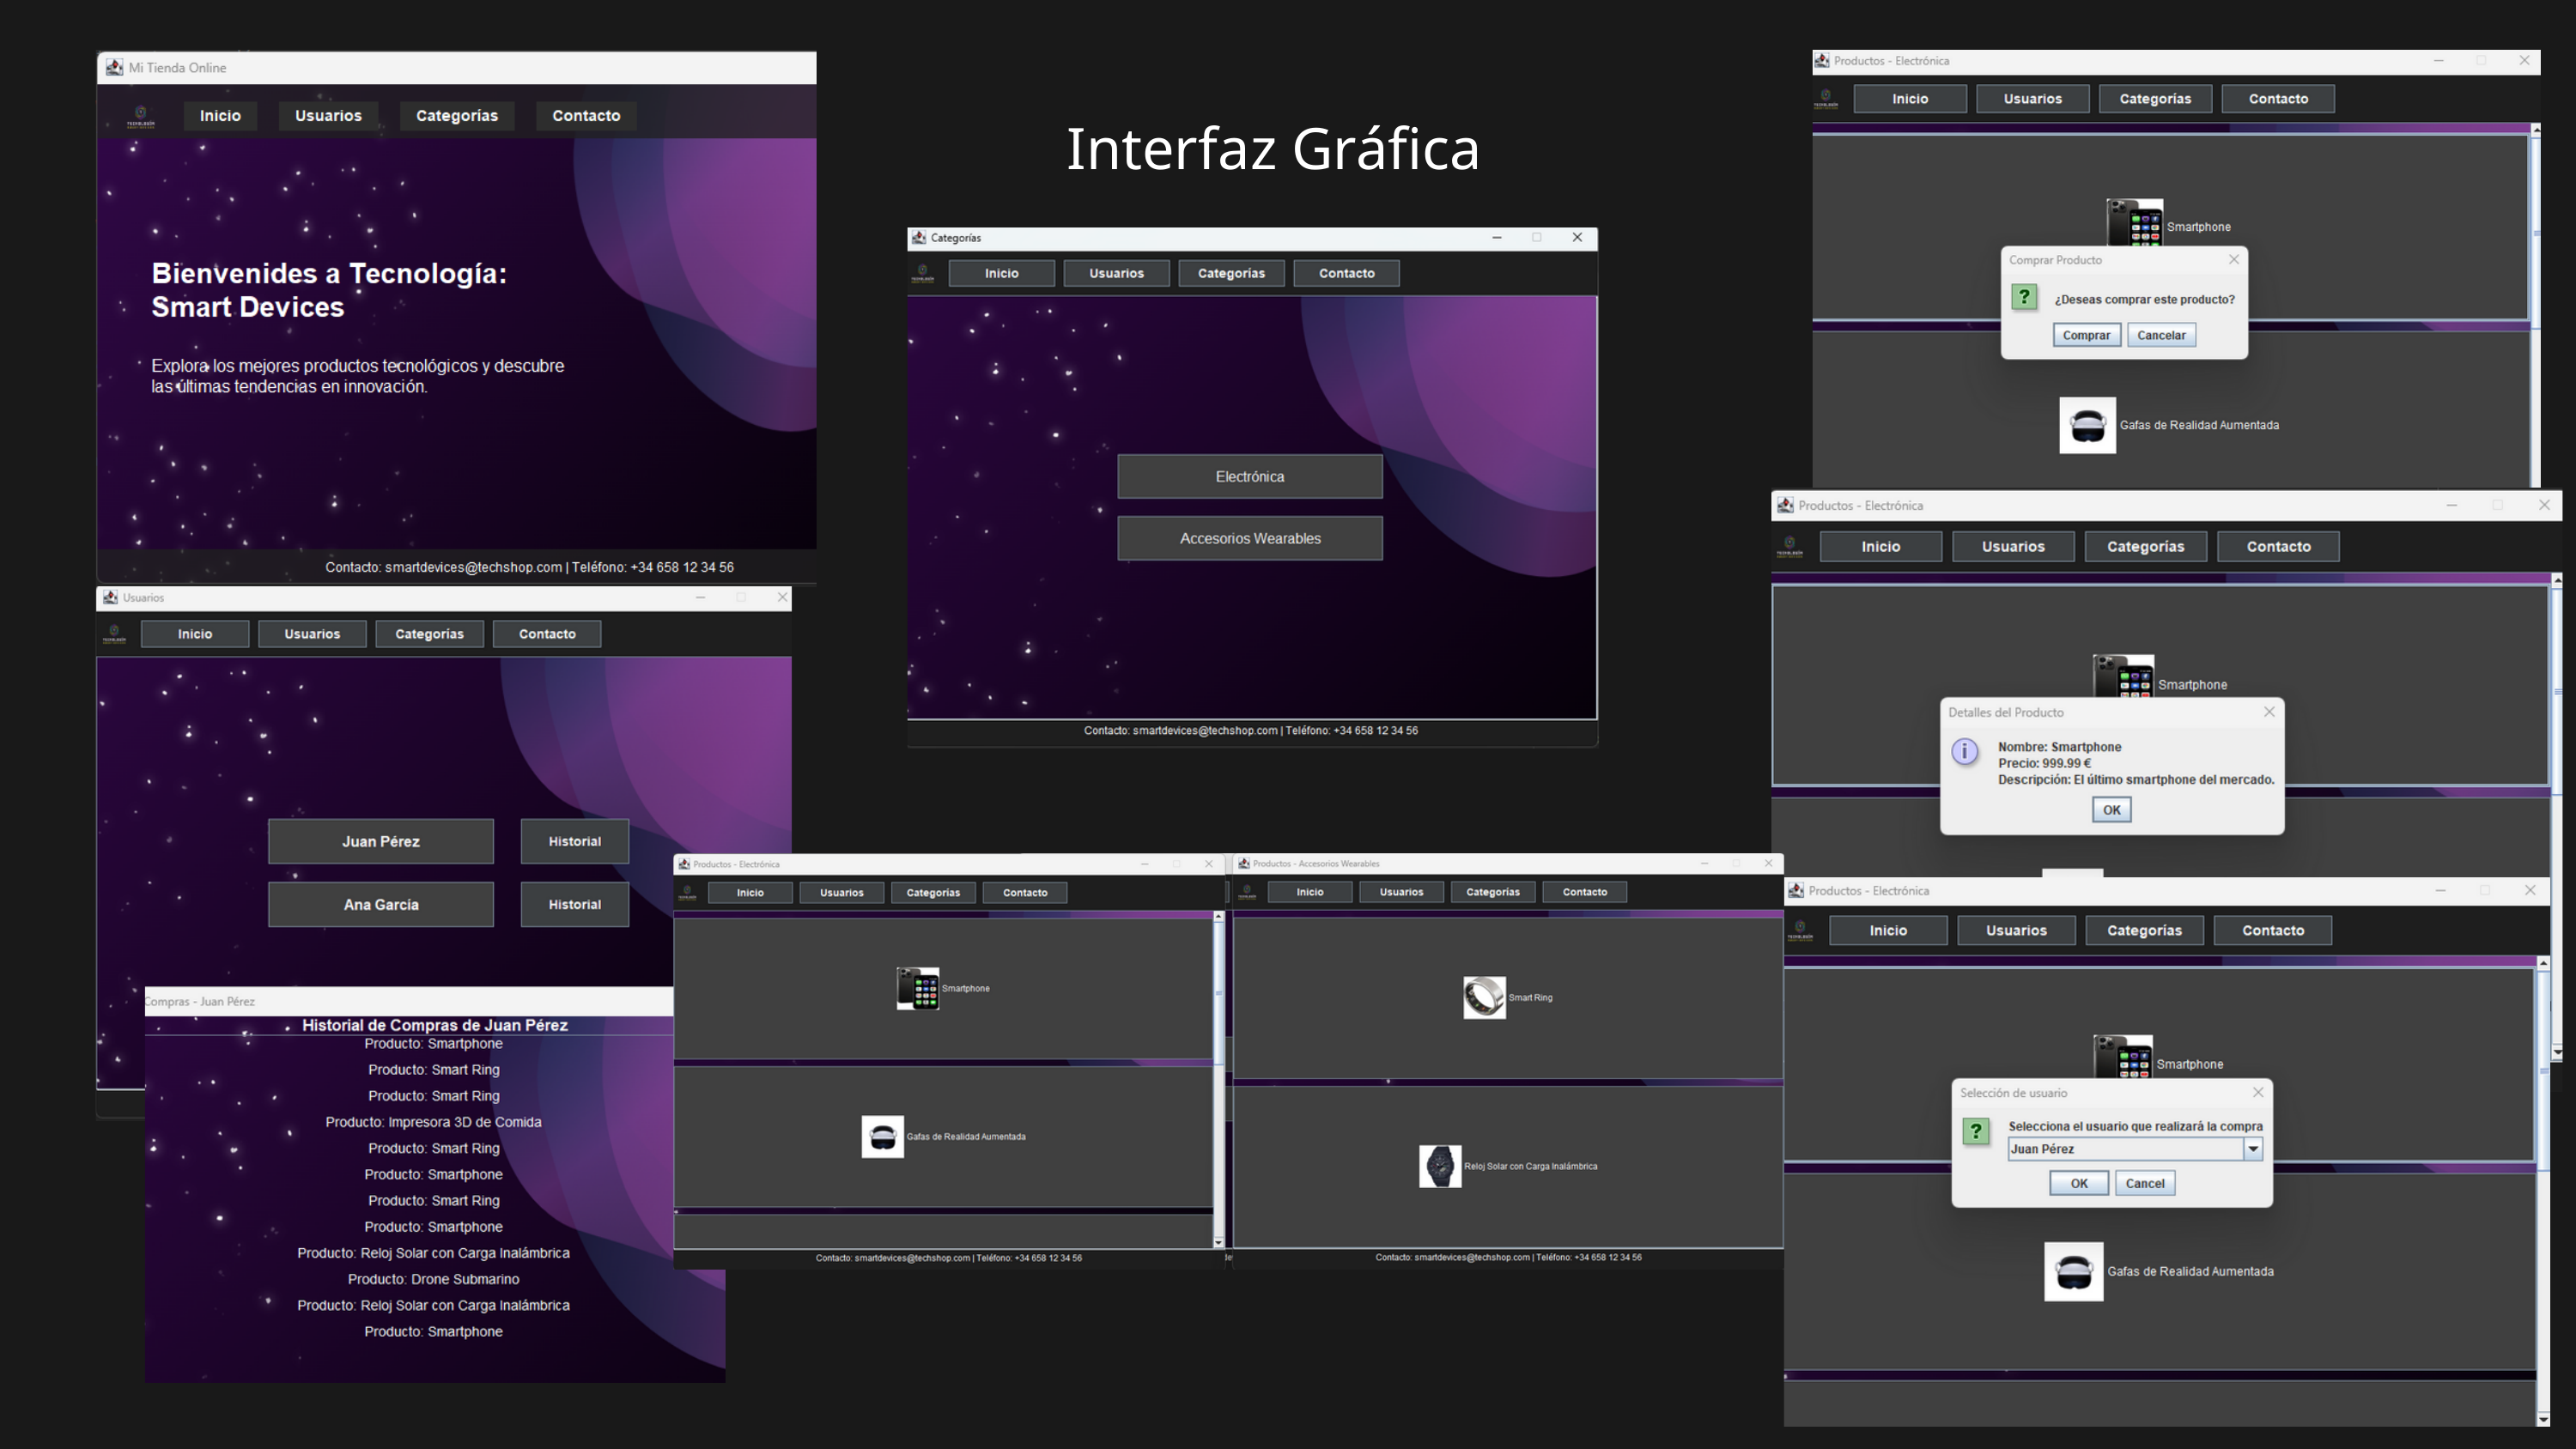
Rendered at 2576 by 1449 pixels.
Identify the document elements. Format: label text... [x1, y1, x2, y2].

text_box [907, 227, 1600, 749]
text_box [1771, 488, 2563, 1092]
text_box [1783, 877, 2550, 1427]
text_box [673, 853, 1784, 1270]
text_box [95, 586, 793, 1121]
text_box [95, 50, 817, 587]
text_box [1813, 50, 2541, 488]
text_box [144, 986, 726, 1383]
text_box Interfaz Gráfica [765, 106, 1784, 182]
